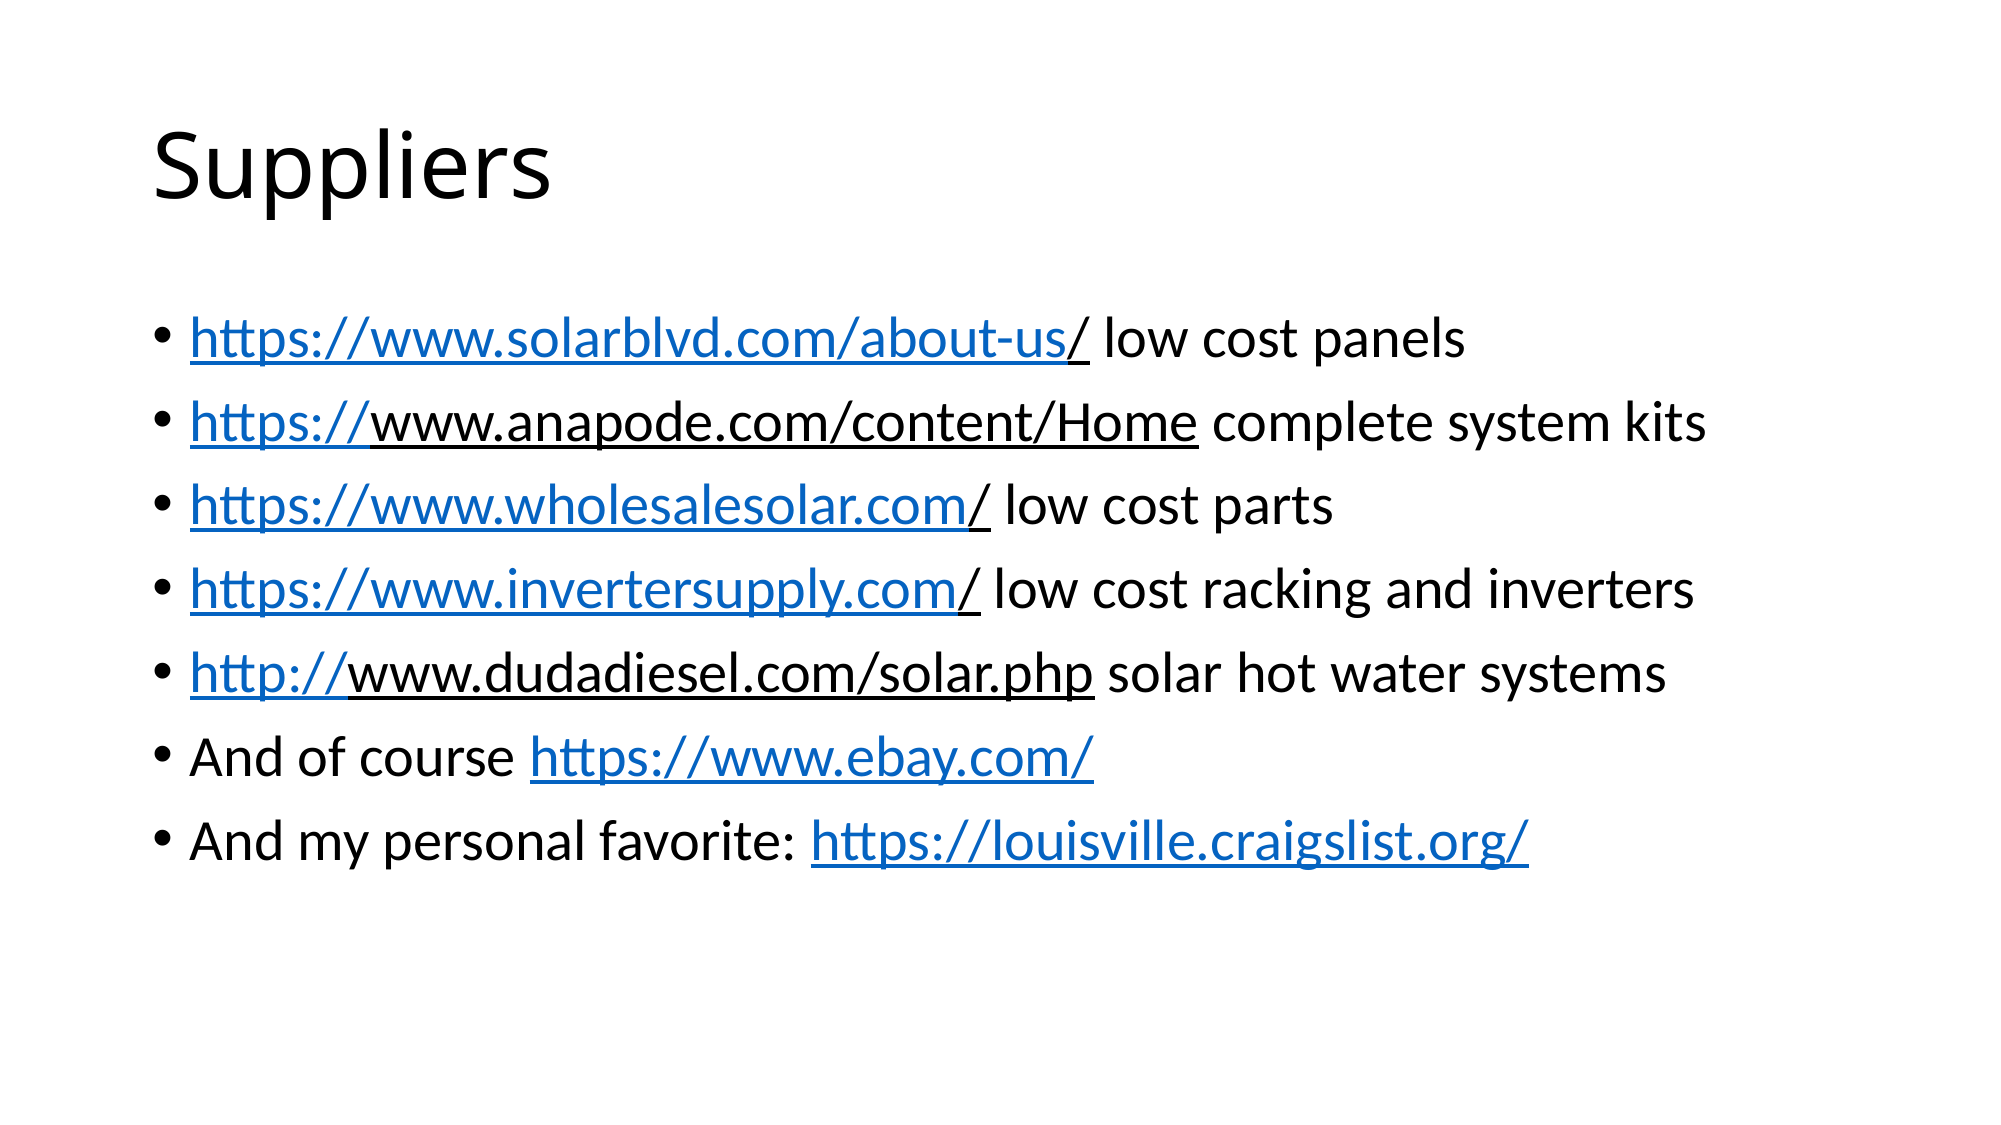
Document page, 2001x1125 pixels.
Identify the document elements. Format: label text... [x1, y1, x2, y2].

title Suppliers [137, 59, 1863, 278]
list https://www.solarblvd.com/about-us/ low cost panels https://www.anapode.com/content/Home complete system kits https://www.wholesalesolar.com/ low cost parts https://www.invertersupply.com/ low cost racking and inverters http://www.dudadiesel.com/solar.php solar hot water systems And of course https://www.ebay.com/ And my personal favorite: https://louisville.craigslist.org/ [137, 299, 1863, 1014]
